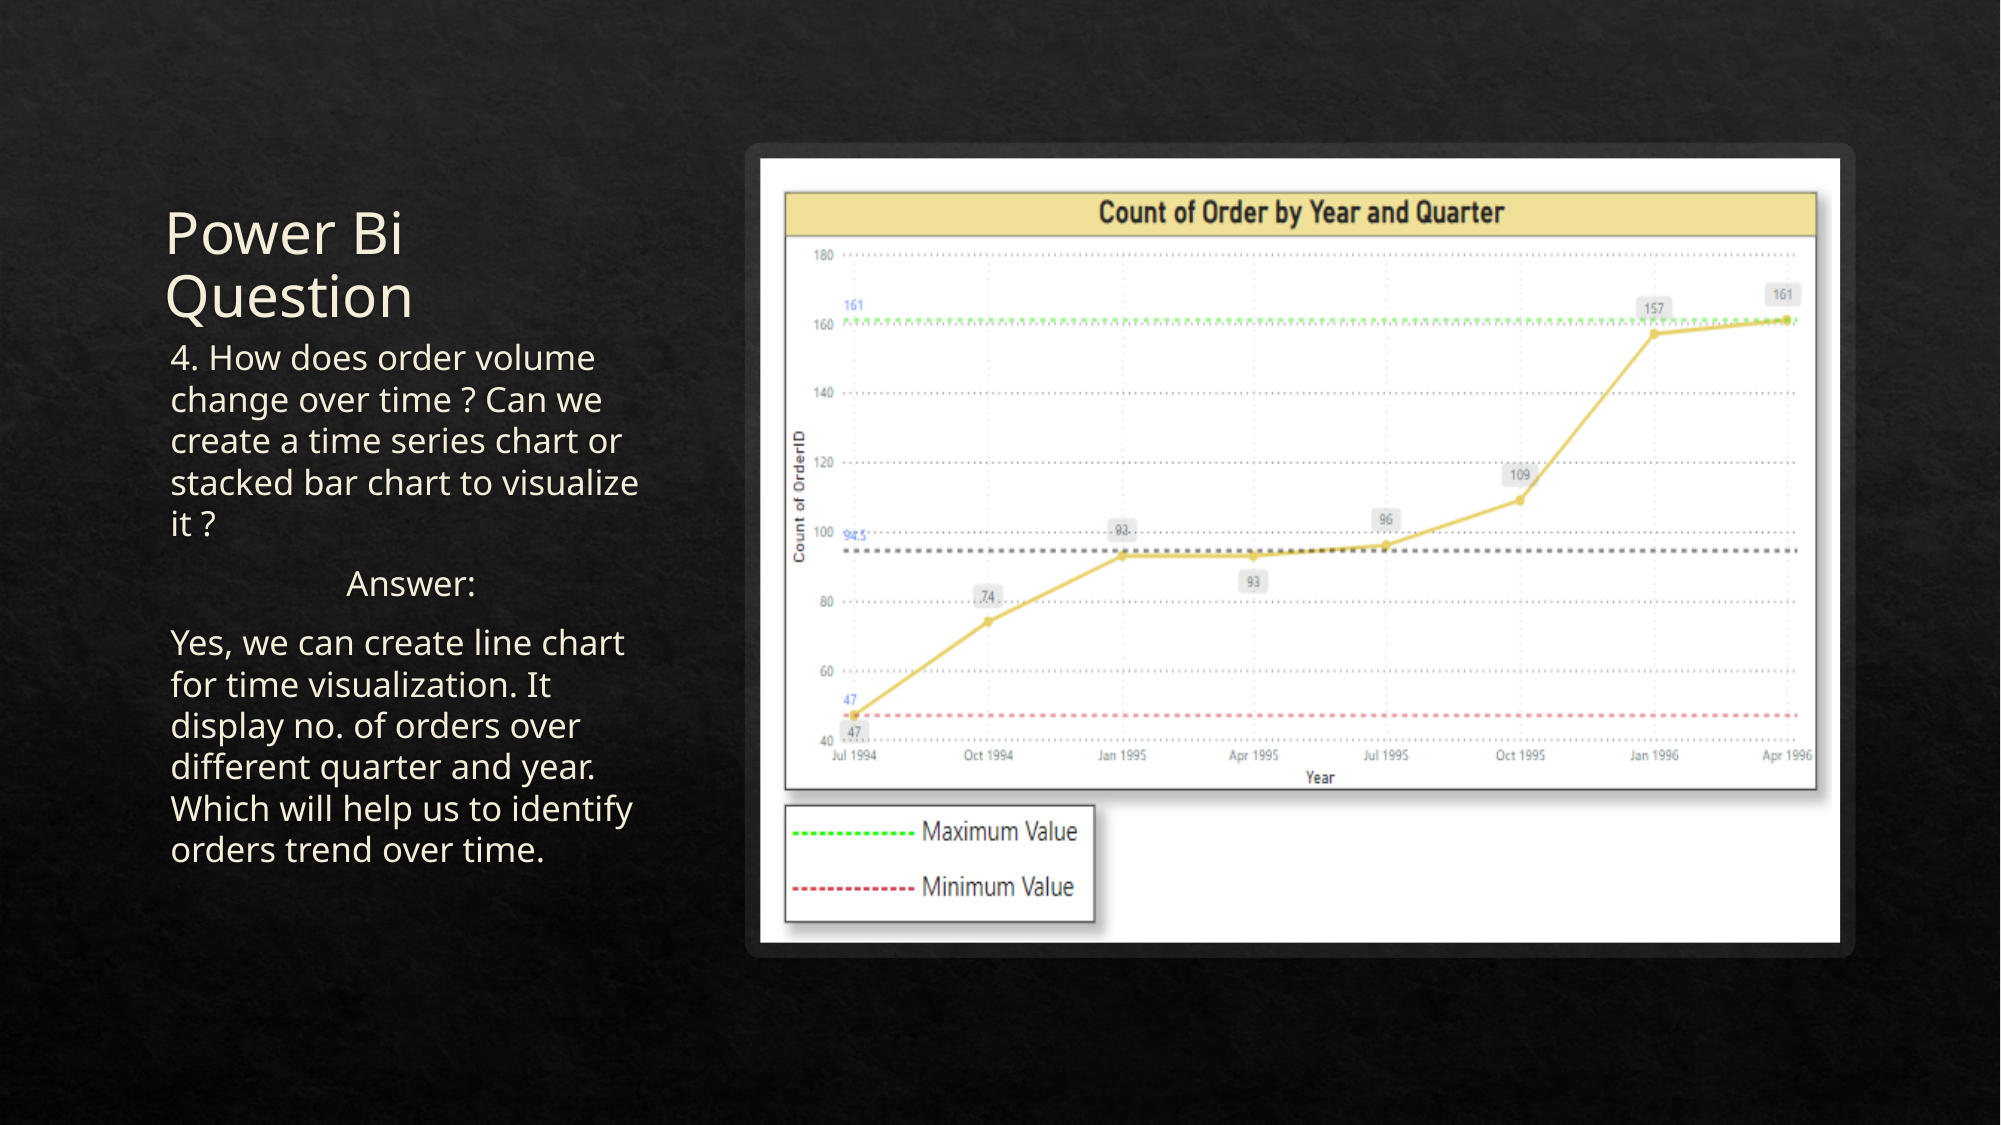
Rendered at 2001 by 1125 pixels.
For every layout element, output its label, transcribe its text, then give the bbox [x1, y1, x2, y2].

list 4. How does order volume change over time ? Can we create a time series chart or stacked bar chart to visualize it ? Answer: Yes, we can create line chart for time visualization. It display no. of orders over different quarter and year. Which will help us to identify orders trend over time. [149, 328, 668, 877]
text_box [0, 0, 2000, 1125]
text_box [759, 157, 1841, 944]
title Power Bi Question [149, 158, 668, 326]
picture [776, 180, 1832, 941]
